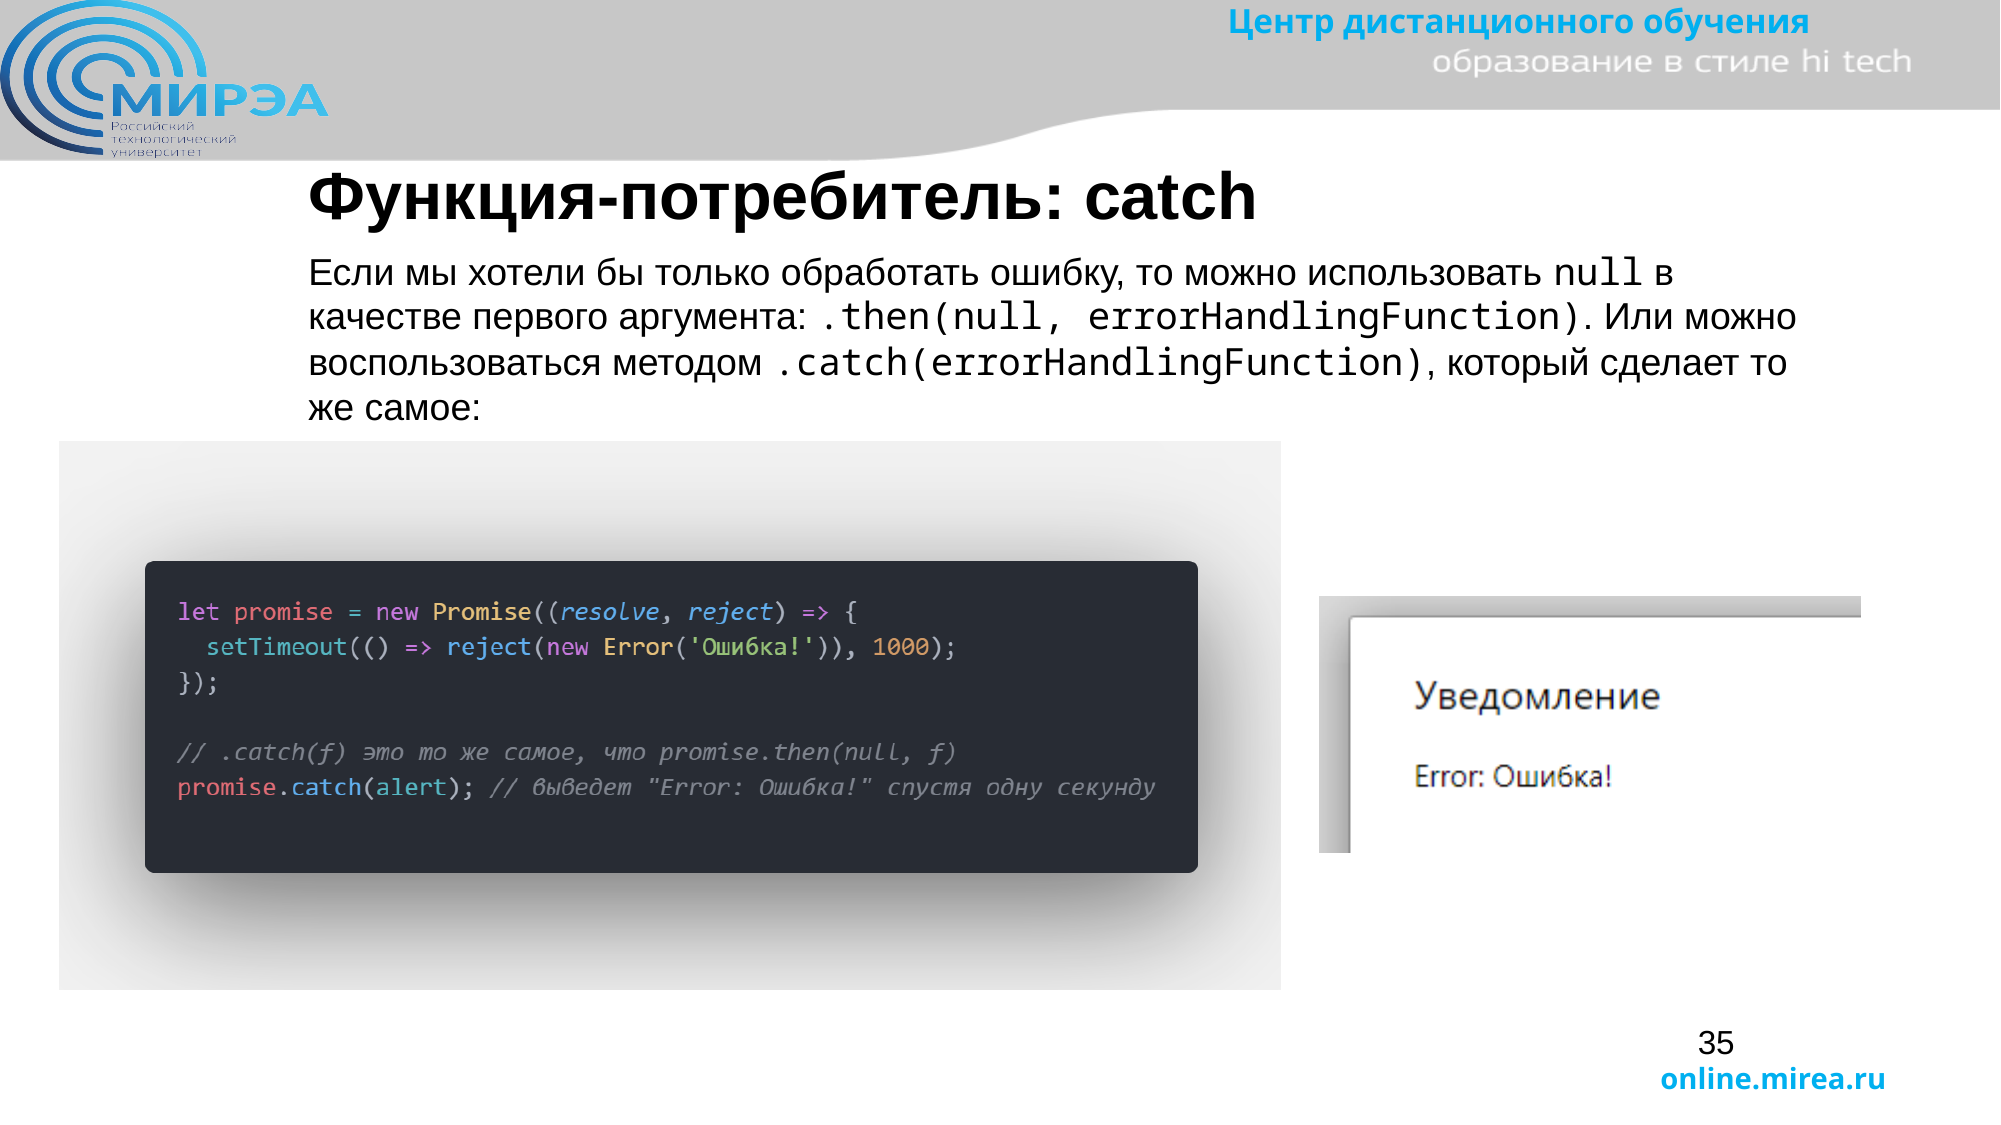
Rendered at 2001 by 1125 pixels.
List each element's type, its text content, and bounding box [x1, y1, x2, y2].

picture [59, 441, 1281, 990]
picture [0, 0, 329, 159]
text_box Если мы хотели бы только обработать ошибку, то можно использовать null в качестве первого аргумента: .then(null, errorHandlingFunction). Или можно воспользоваться методом .catch(errorHandlingFunction), который сделает то же самое: [293, 240, 1813, 437]
picture [1319, 596, 1861, 853]
text_box 35 [1400, 1013, 1750, 1058]
text_box Функция-потребитель: catch [293, 145, 1794, 240]
